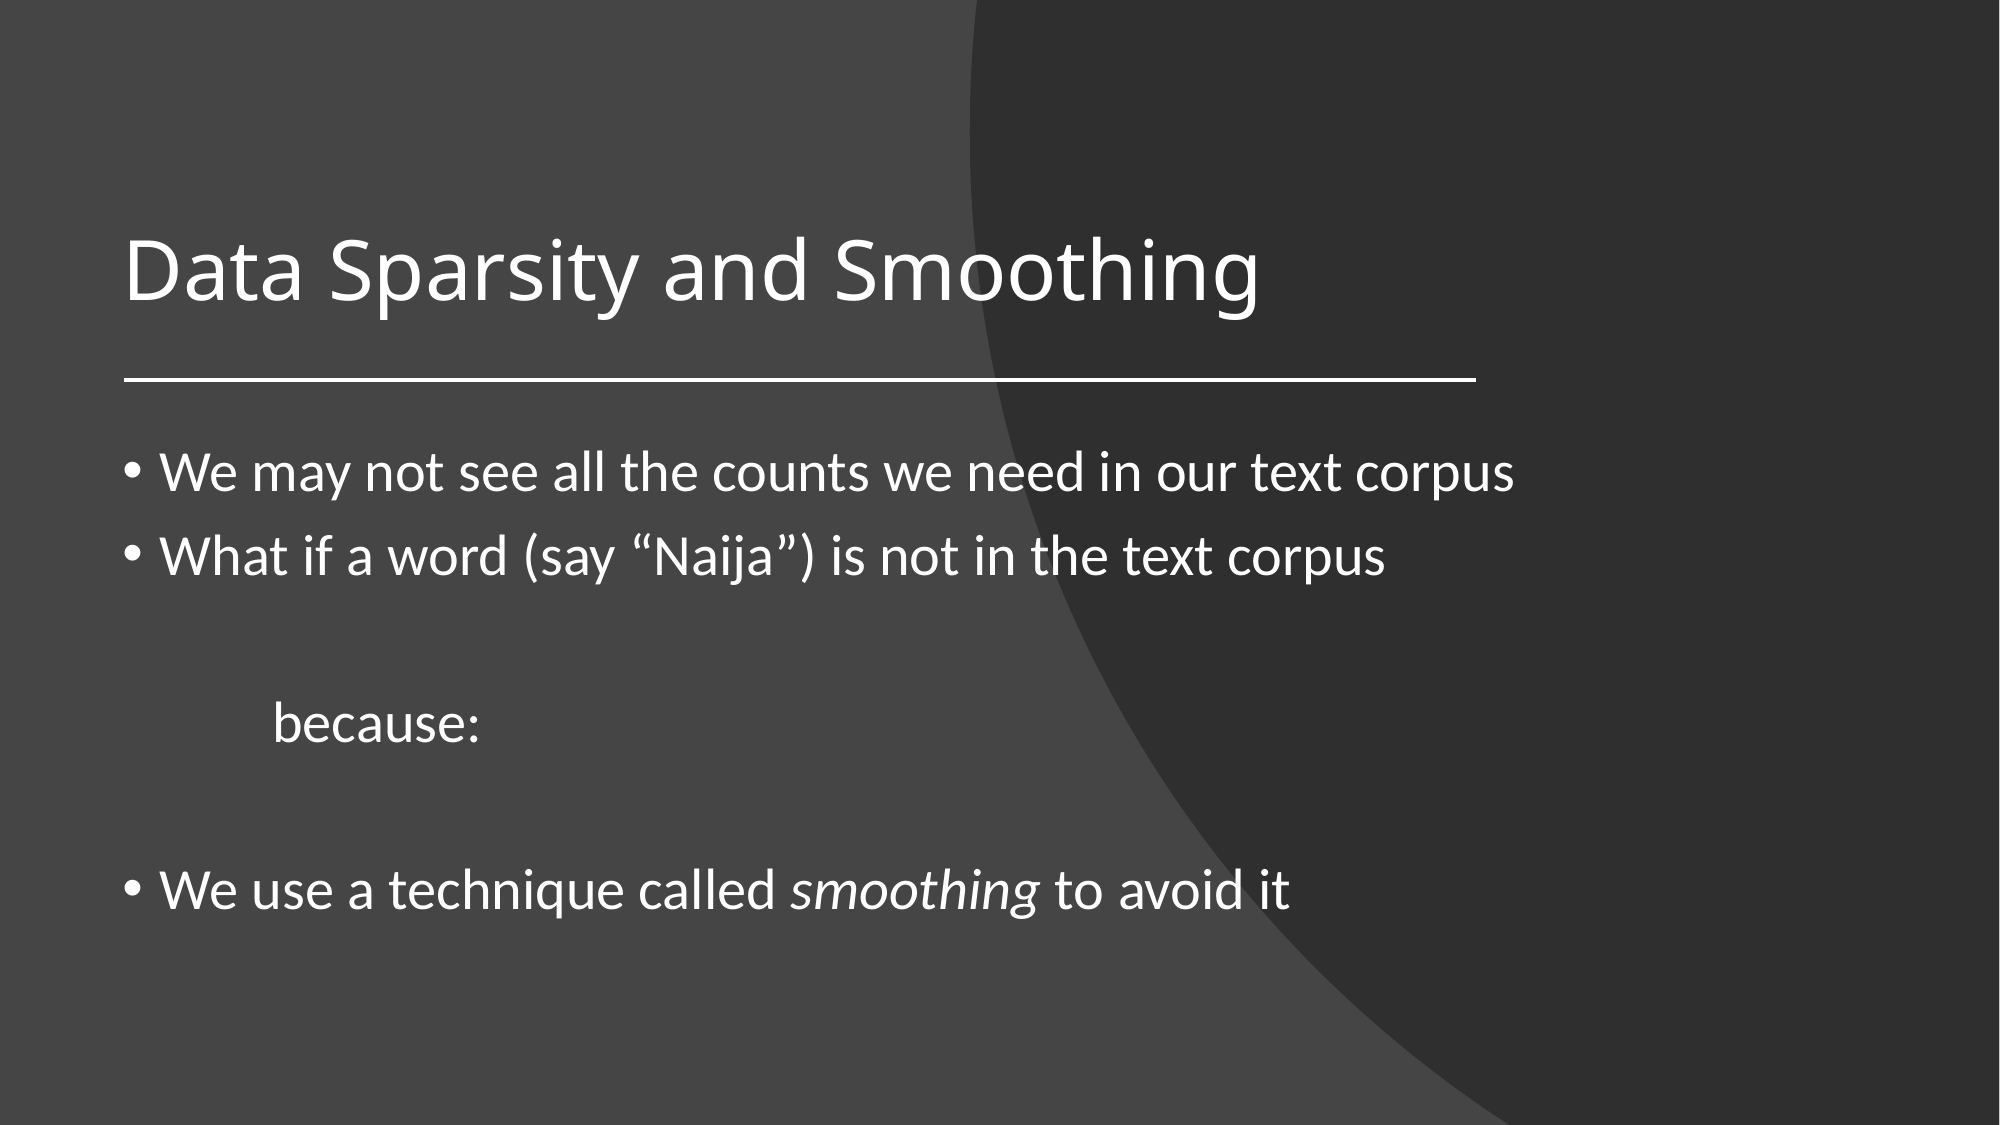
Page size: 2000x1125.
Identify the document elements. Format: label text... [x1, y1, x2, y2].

text_box [970, 0, 2000, 1125]
title Data Sparsity and Smoothing [107, 59, 1586, 327]
